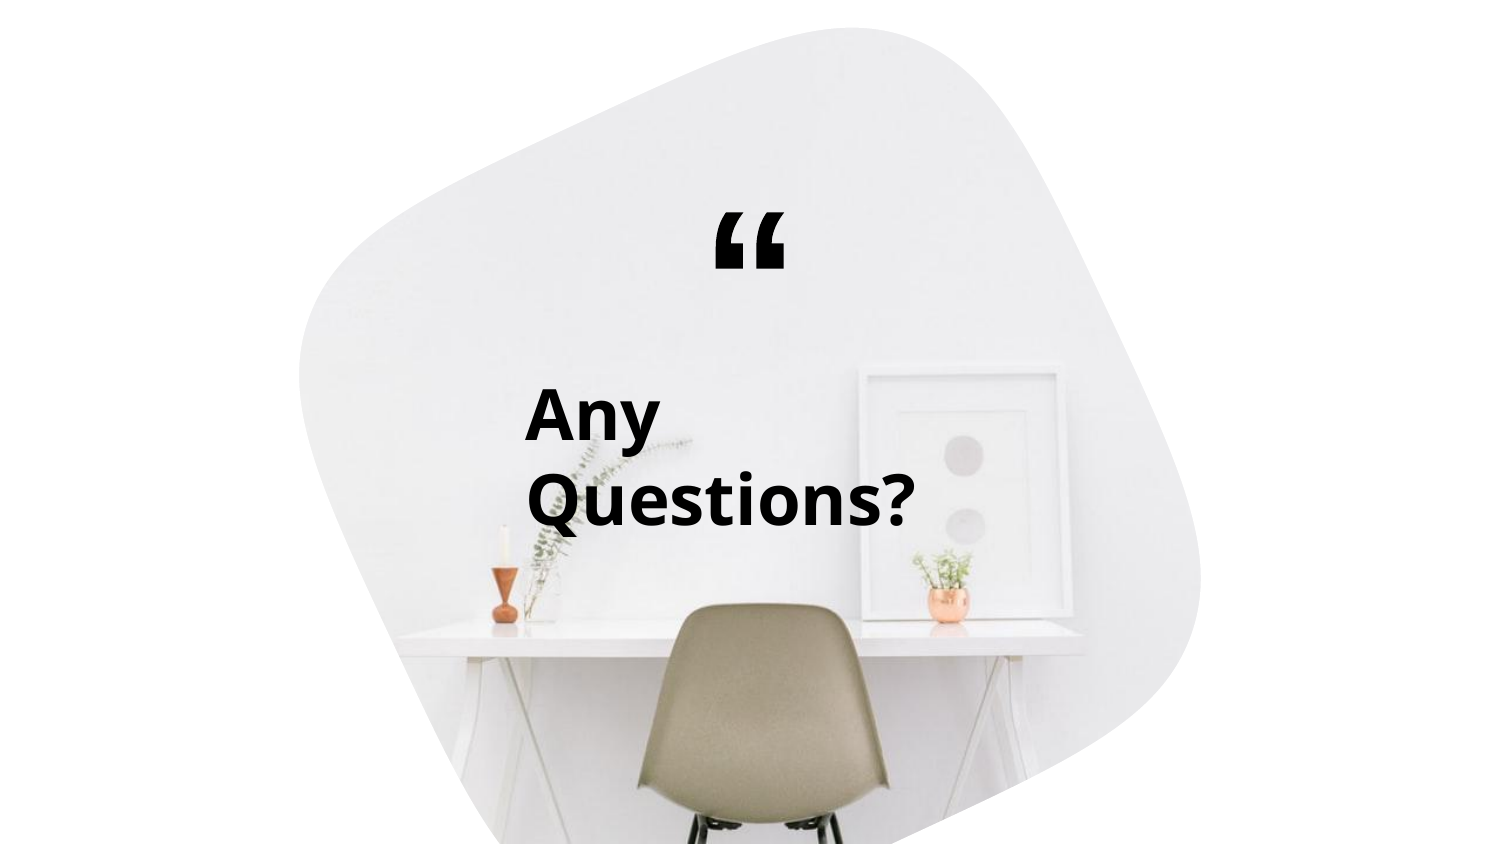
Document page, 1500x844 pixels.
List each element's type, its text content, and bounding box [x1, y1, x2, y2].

picture [300, 28, 1200, 844]
text_box Any Questions? [510, 354, 990, 489]
